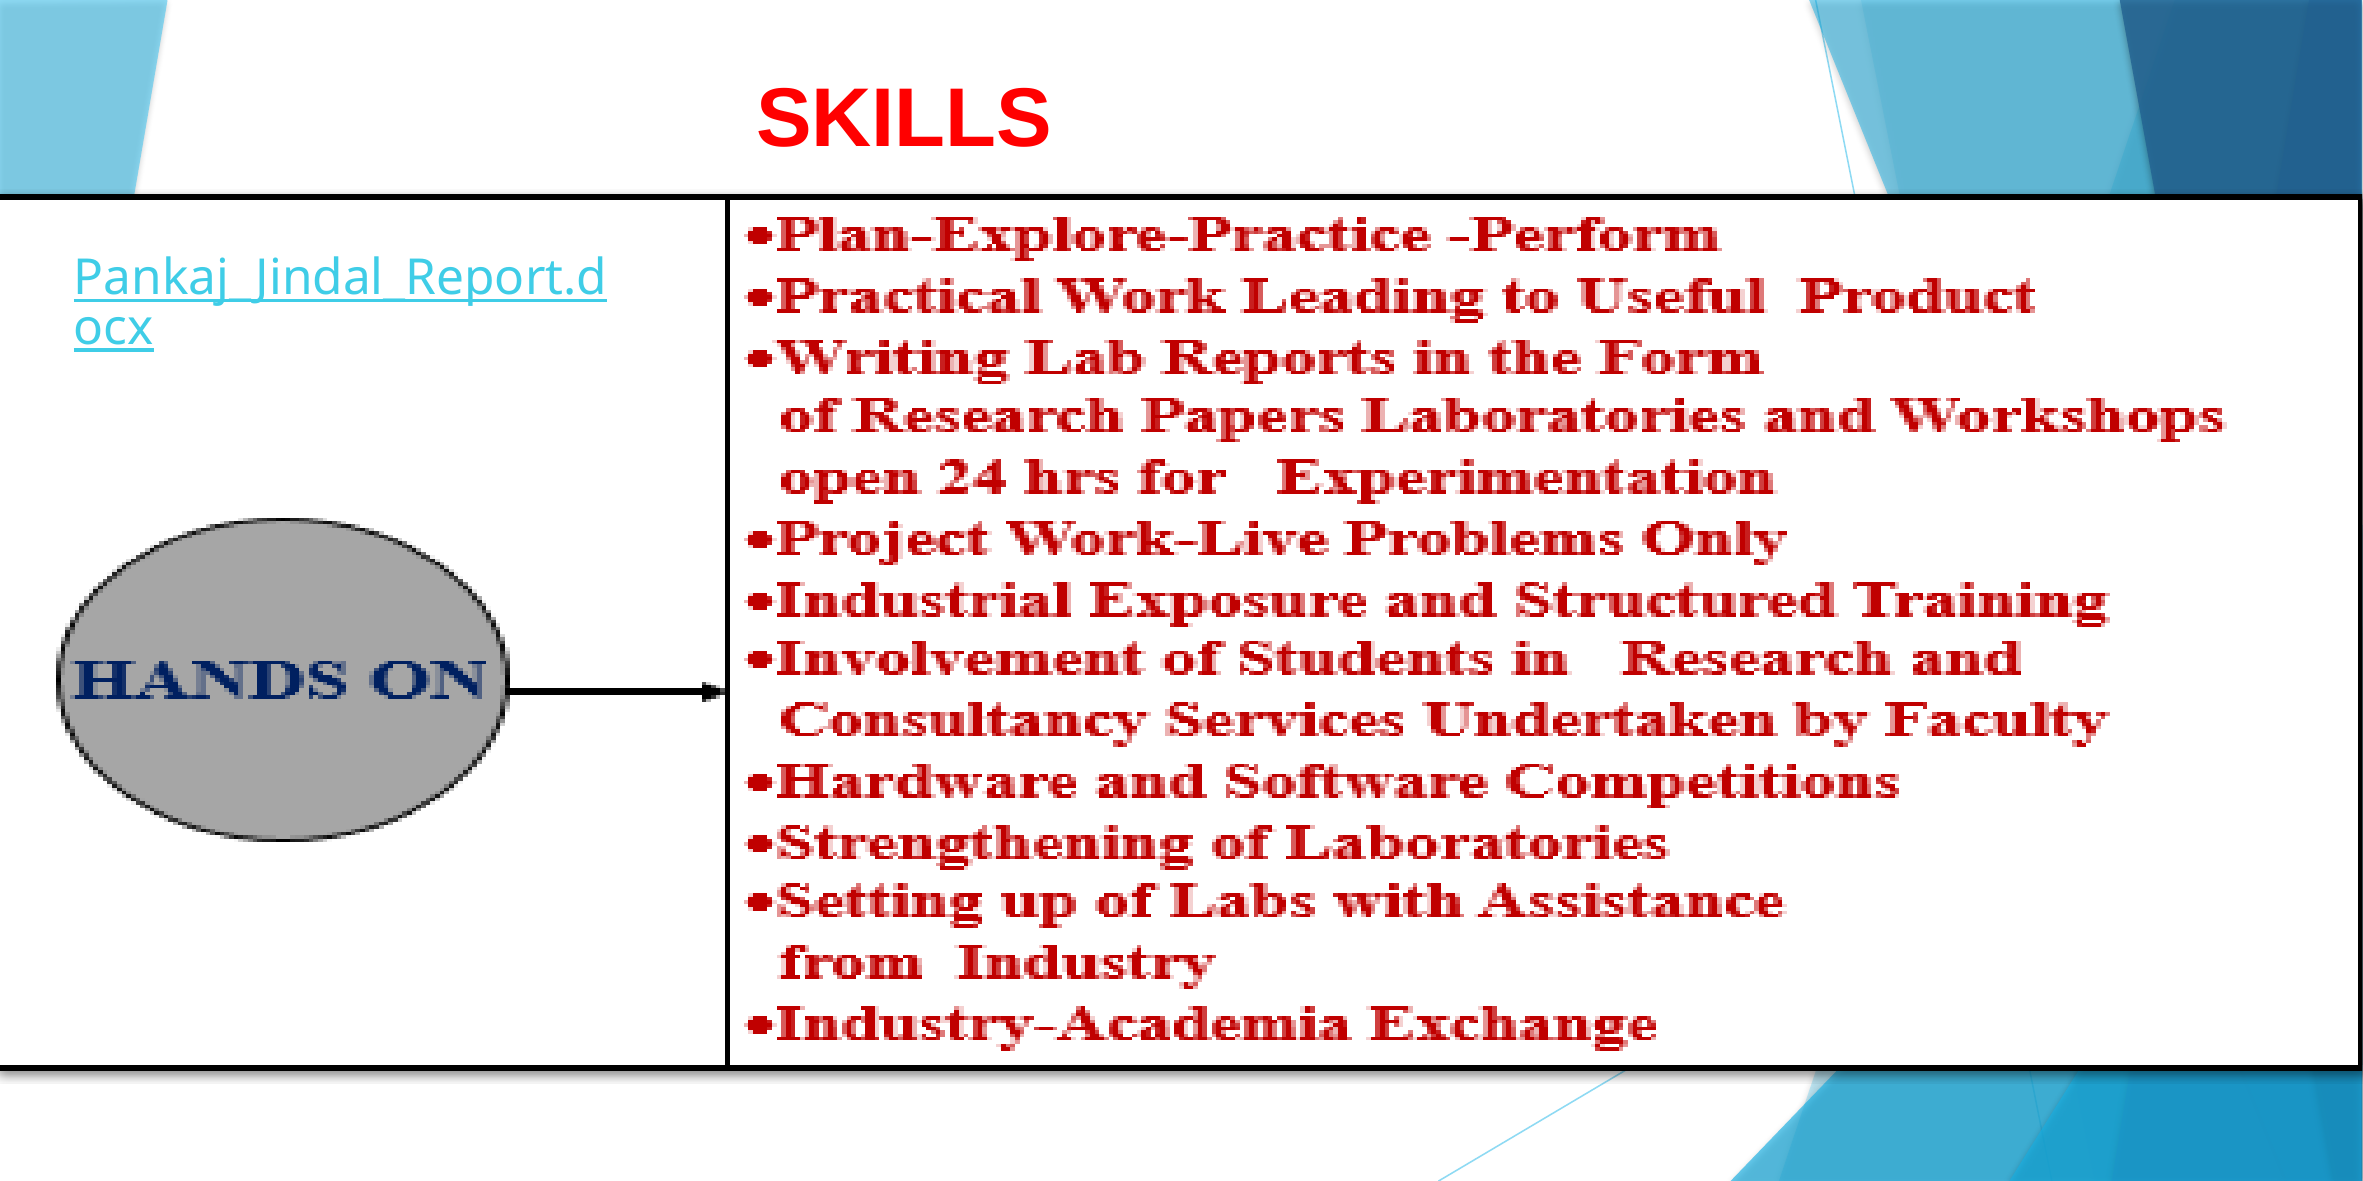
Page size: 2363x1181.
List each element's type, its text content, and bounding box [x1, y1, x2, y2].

picture [0, 199, 2363, 1066]
text_box skills [741, 55, 1505, 171]
